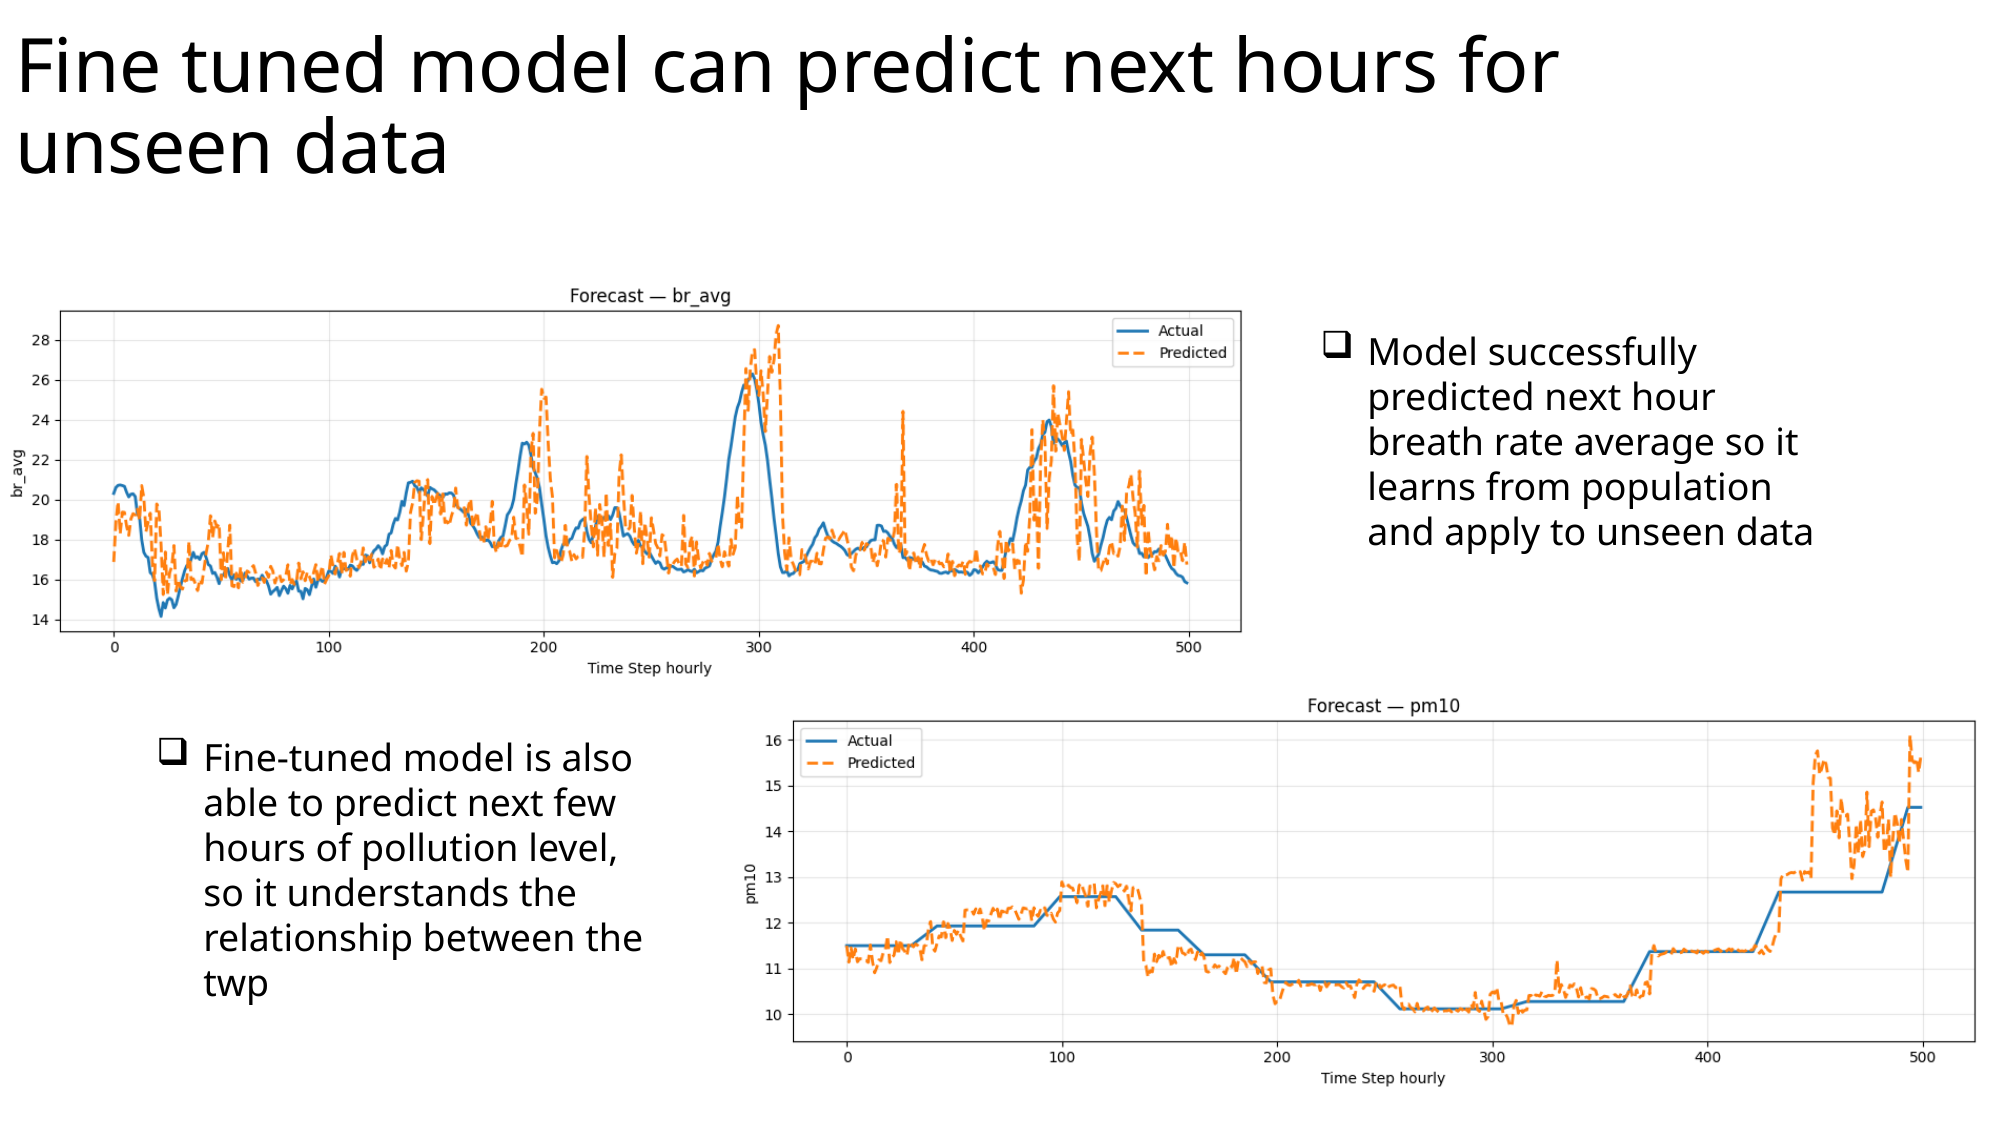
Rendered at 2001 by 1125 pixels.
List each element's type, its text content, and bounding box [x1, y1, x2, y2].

text_box Fine-tuned model is also able to predict next few hours of pollution level, so it understands the relationship between the twp [141, 726, 667, 1012]
picture [0, 276, 1984, 1098]
title Fine tuned model can predict next hours for unseen data [0, 0, 1725, 218]
text_box Model successfully predicted next hour breath rate average so it learns from population and apply to unseen data [1305, 320, 1831, 560]
